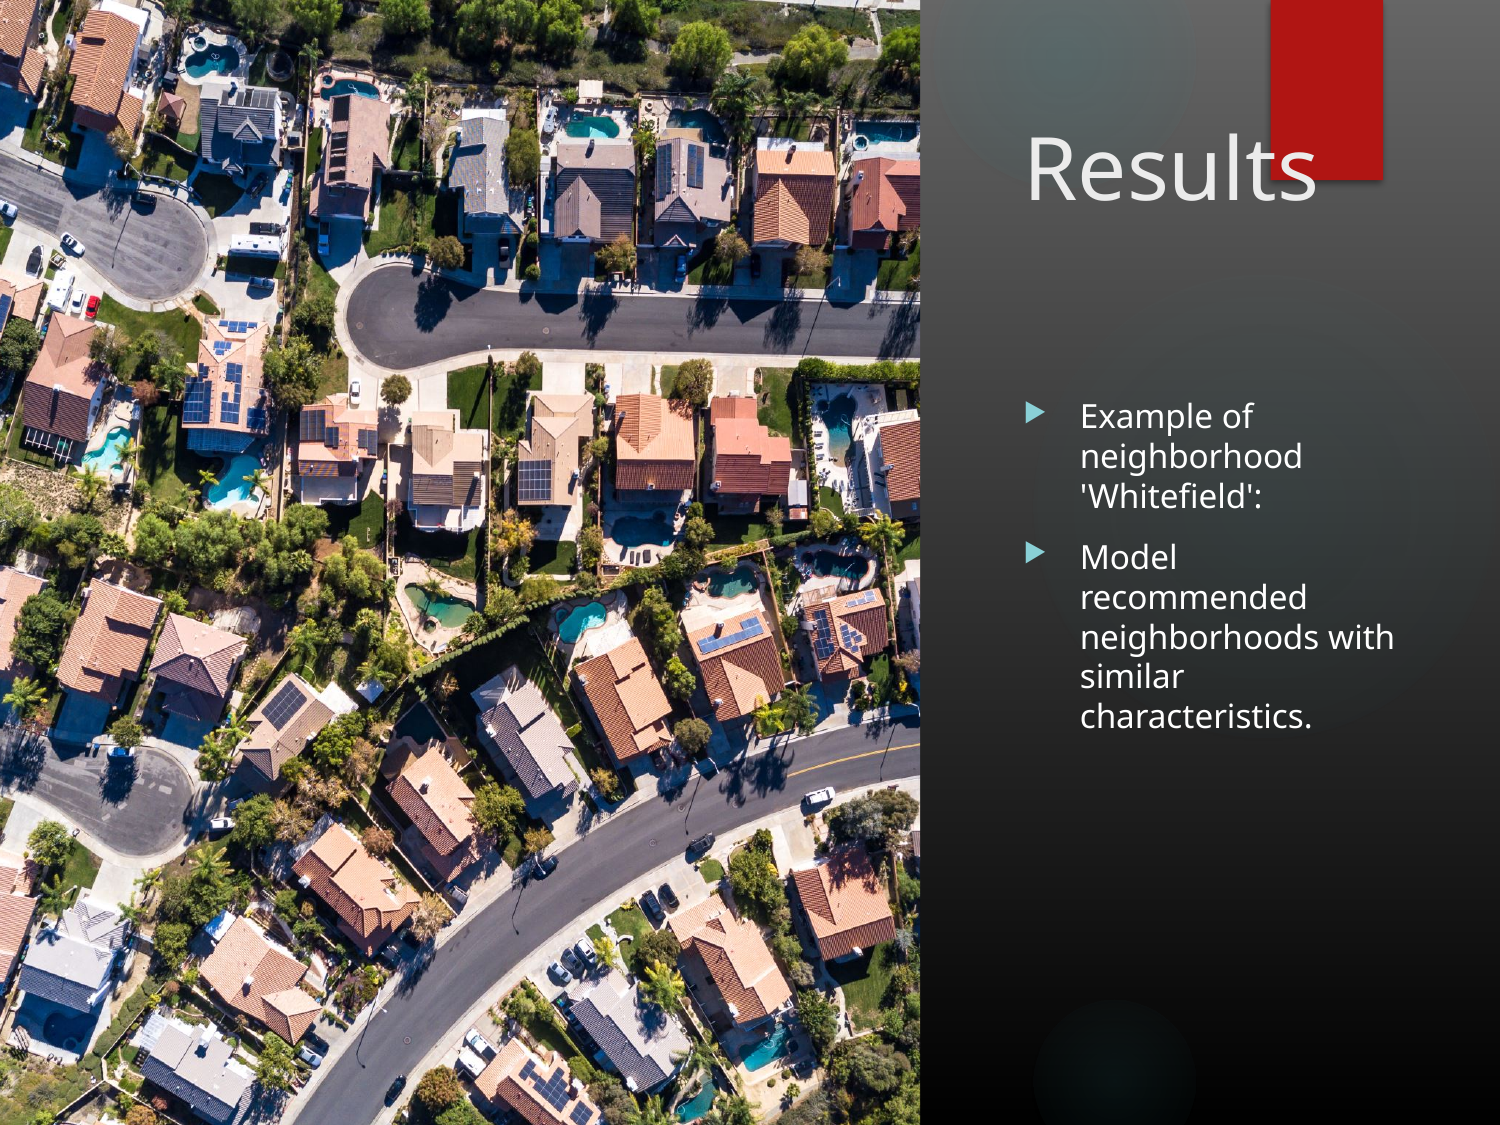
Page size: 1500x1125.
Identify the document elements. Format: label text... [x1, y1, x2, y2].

list Example of neighborhood 'Whitefield': Model recommended neighborhoods with similar characteristics. [1008, 388, 1421, 1025]
picture [0, 0, 921, 1125]
title Results [1008, 105, 1421, 364]
